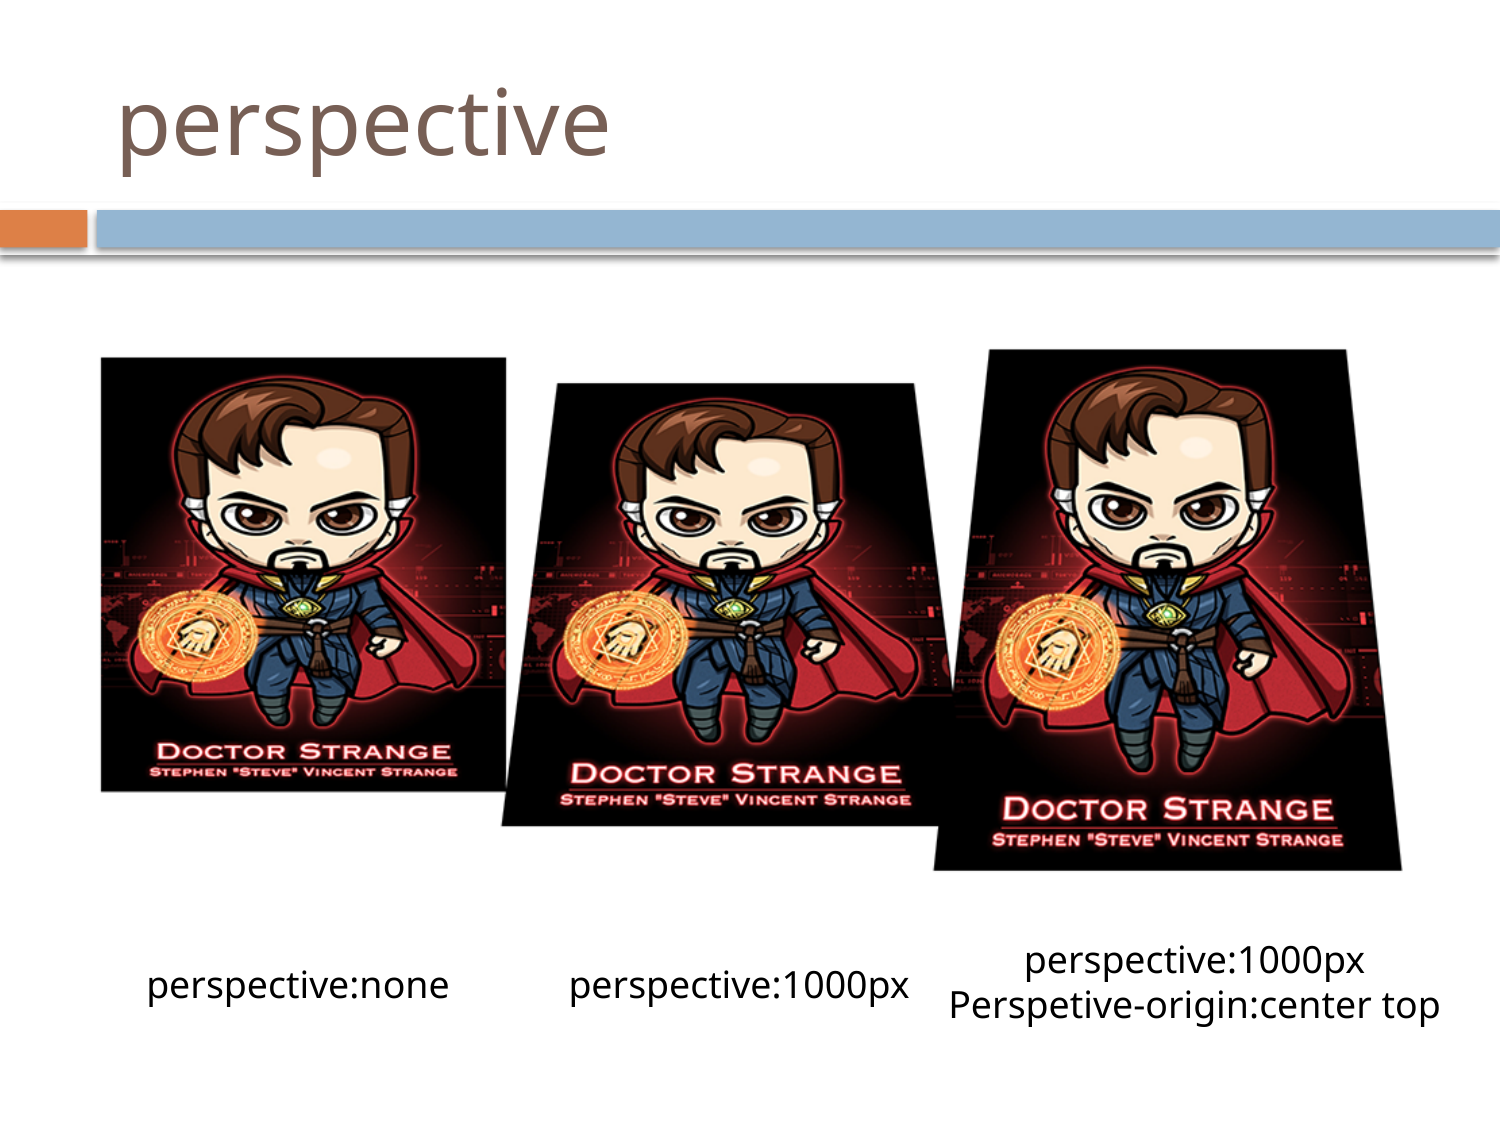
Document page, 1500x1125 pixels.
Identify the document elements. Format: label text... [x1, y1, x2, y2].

text_box perspective:none [131, 953, 466, 1013]
text_box perspective:1000px [553, 953, 925, 1013]
picture [61, 304, 1439, 926]
text_box perspective:1000px Perspetive-origin:center top [933, 928, 1456, 1034]
title perspective [100, 37, 1438, 200]
